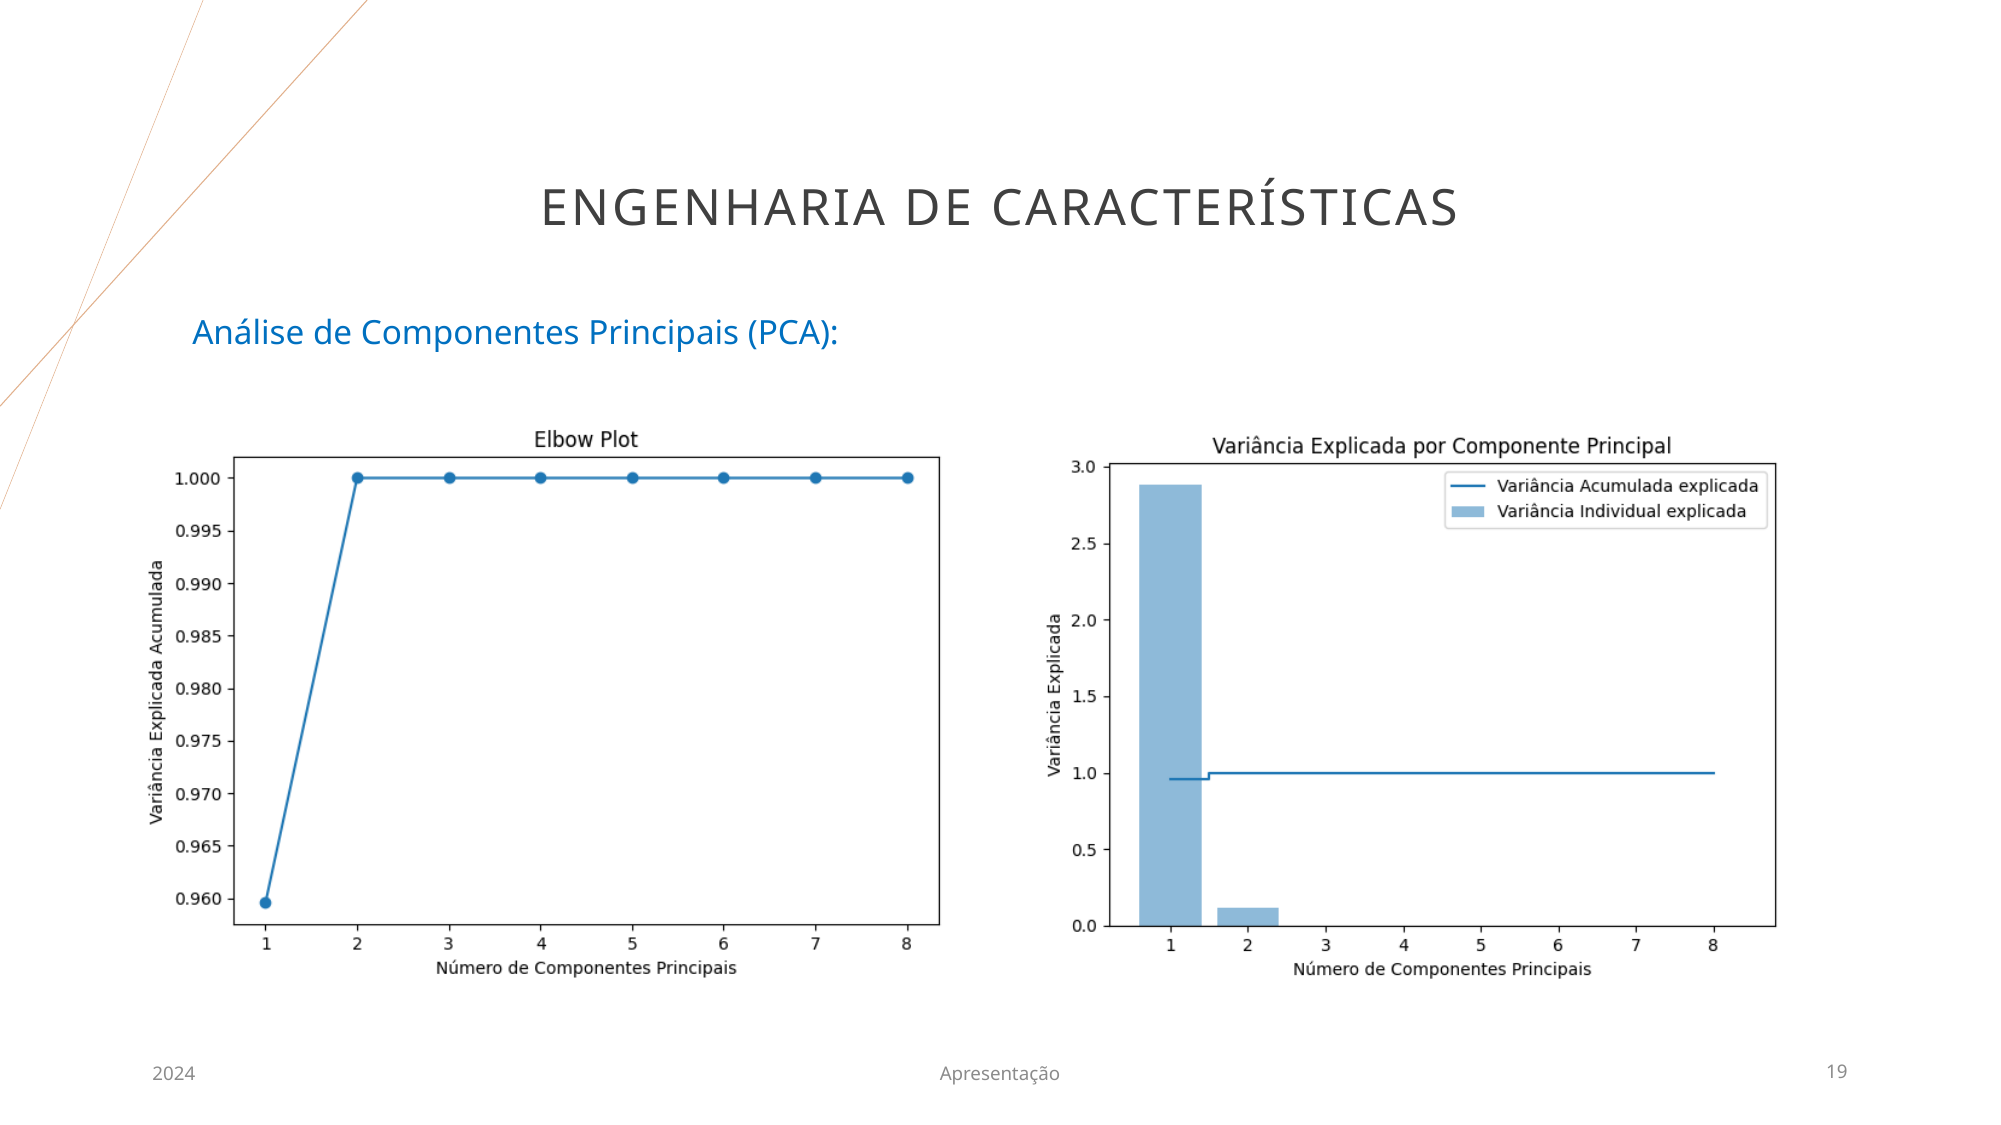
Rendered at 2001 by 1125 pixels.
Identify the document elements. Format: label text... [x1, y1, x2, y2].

title ENGENHARIA DE CARACTERÍSTICAS [309, 146, 1691, 272]
picture [1039, 426, 1799, 979]
slide_number 2024 [137, 1042, 588, 1103]
picture [137, 426, 961, 979]
text_box Análise de Componentes Principais (PCA): [177, 284, 1823, 374]
footer Apresentação [662, 1042, 1338, 1103]
slide_number 19 [1412, 1042, 1863, 1103]
